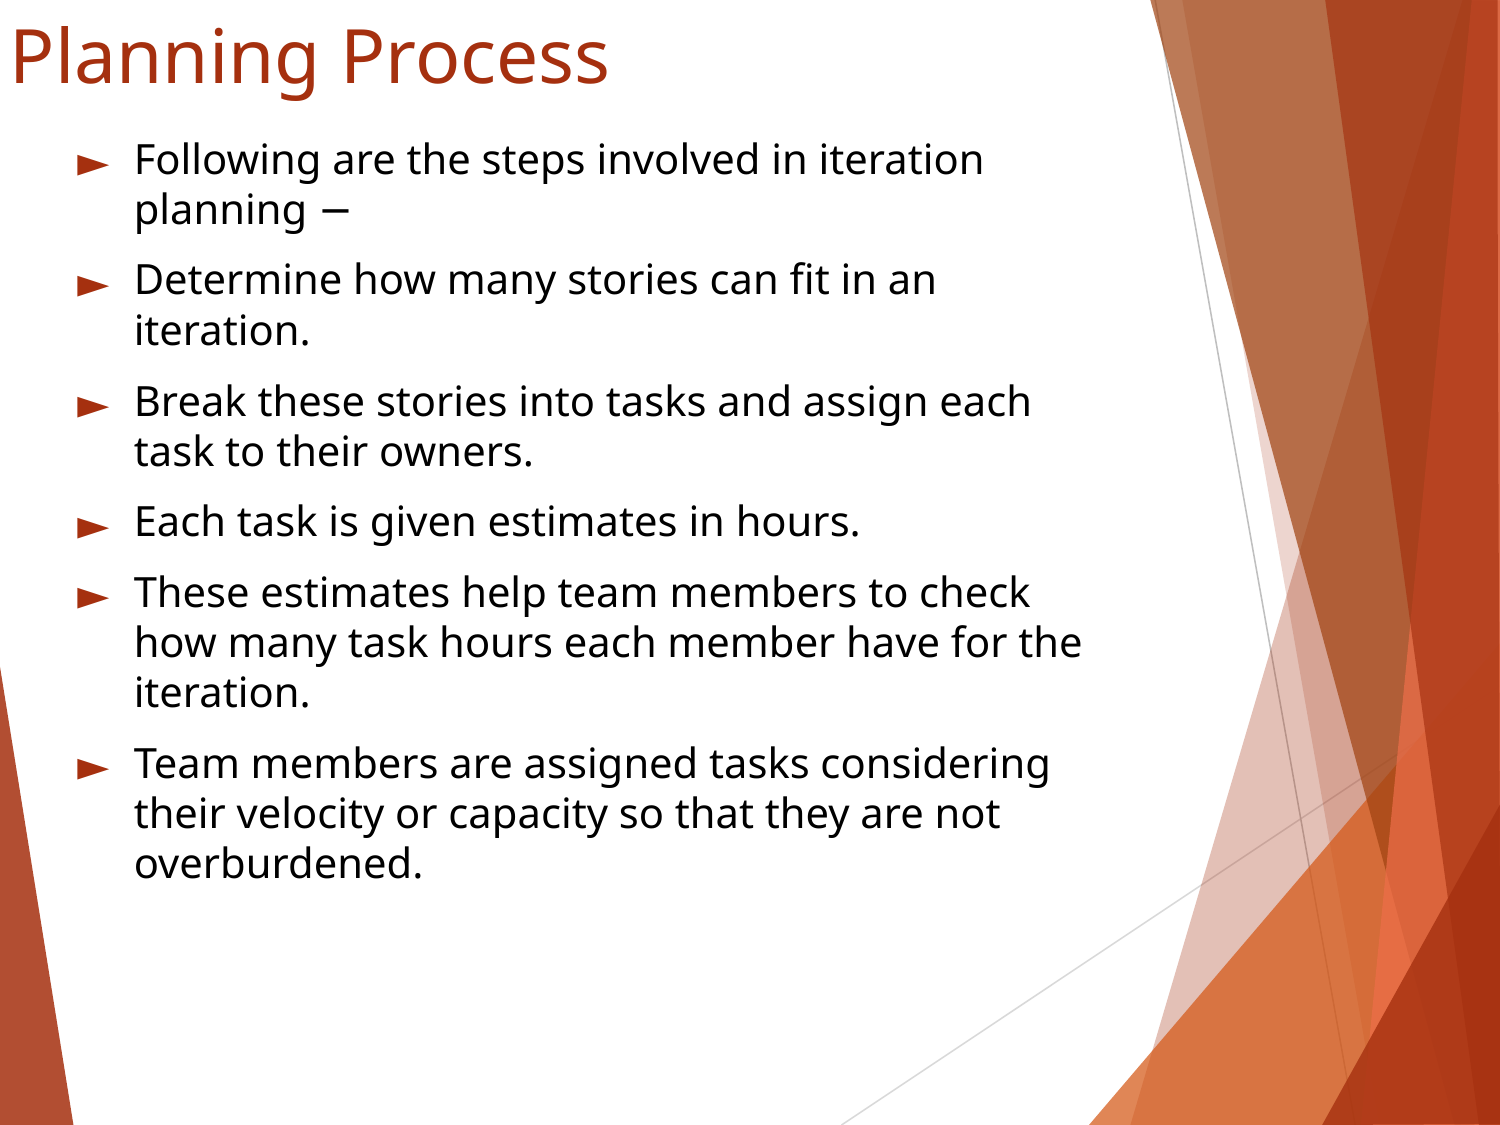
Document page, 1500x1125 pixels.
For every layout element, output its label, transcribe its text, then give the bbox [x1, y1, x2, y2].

title Planning Process [0, 1, 675, 150]
list Following are the steps involved in iteration planning − Determine how many stories can fit in an iteration. Break these stories into tasks and assign each task to their owners. Each task is given estimates in hours. These estimates help team members to check how many task hours each member have for the iteration. Team members are assigned tasks considering their velocity or capacity so that they are not overburdened. [62, 125, 1104, 762]
